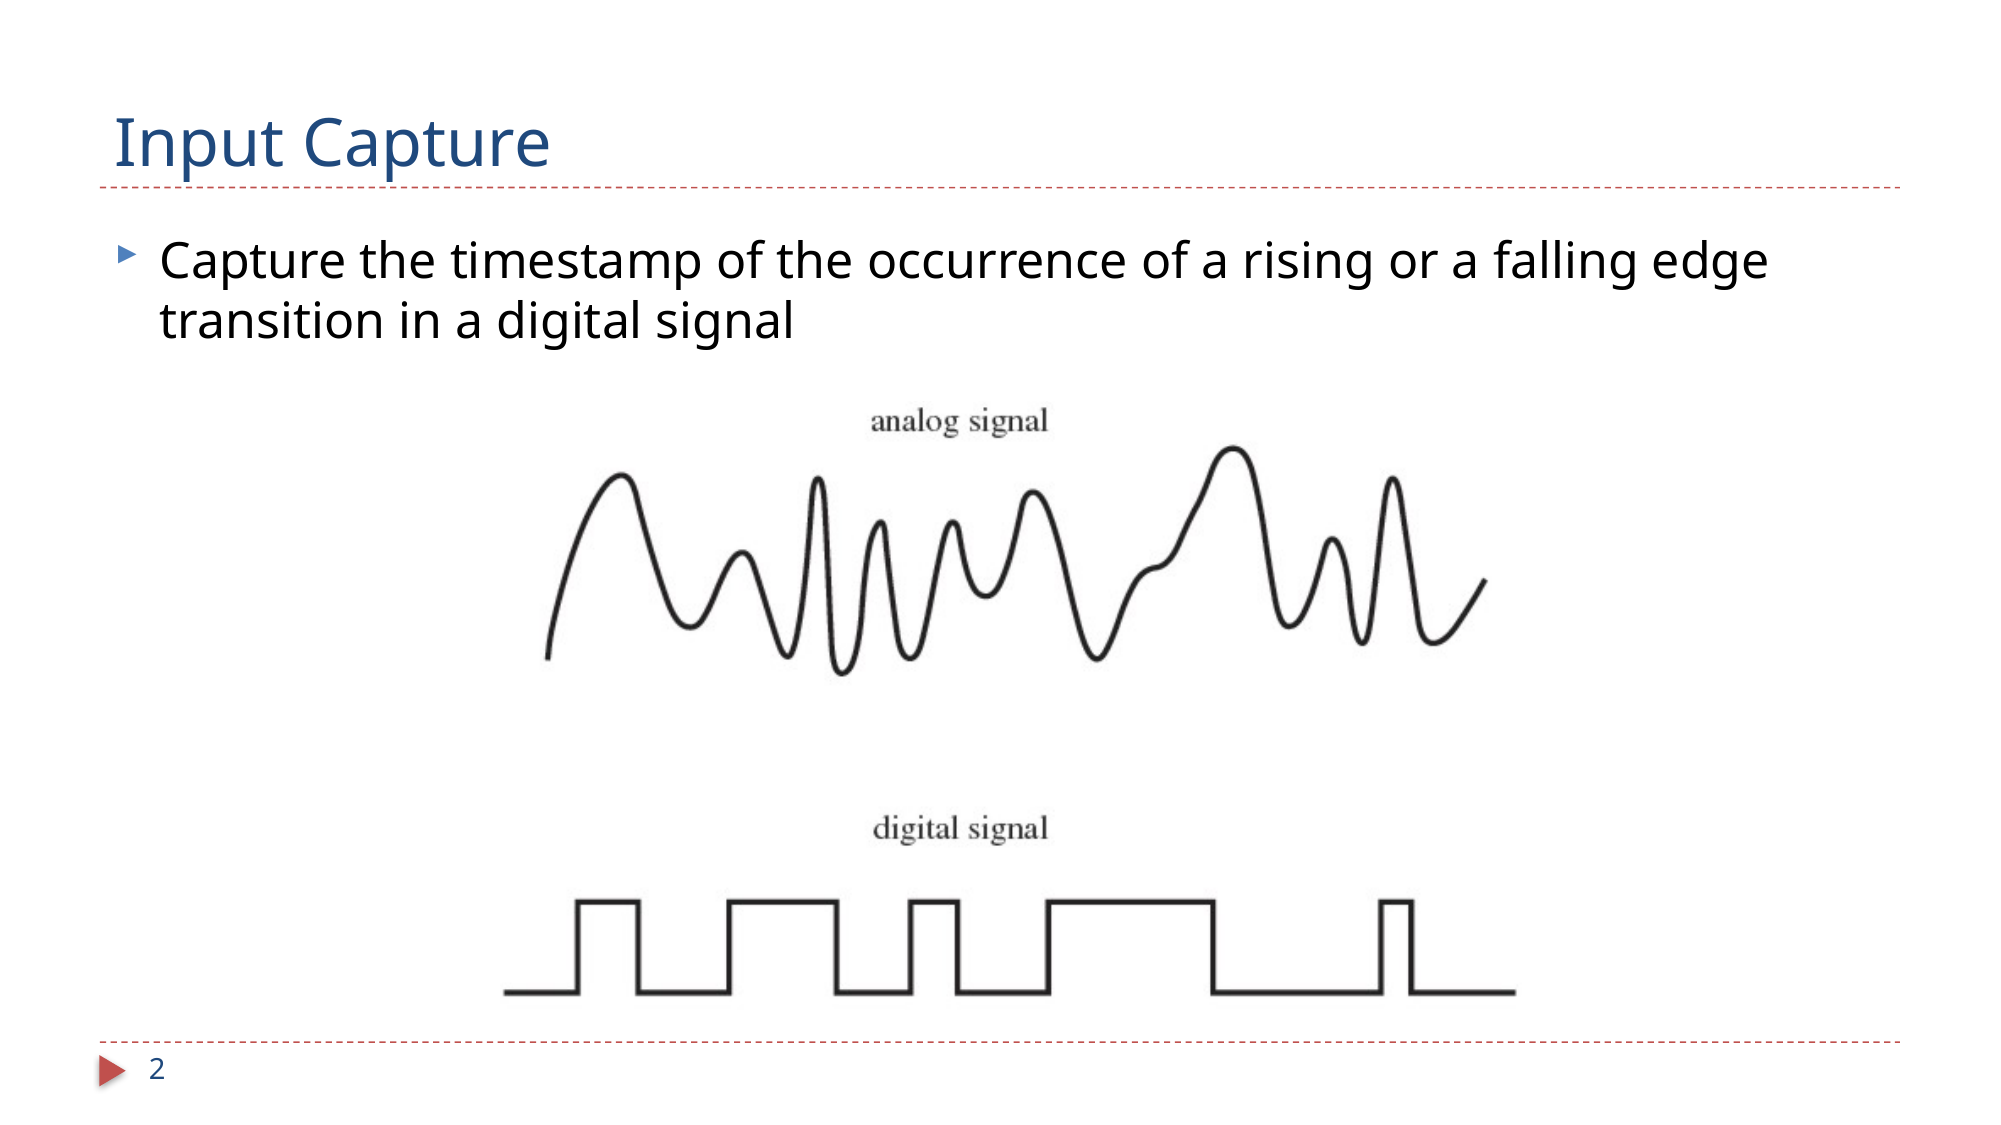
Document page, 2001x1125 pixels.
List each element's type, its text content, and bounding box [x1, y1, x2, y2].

picture [499, 401, 1522, 1011]
list Capture the timestamp of the occurrence of a rising or a falling edge transition in a digital signal [99, 220, 1900, 1031]
title Input Capture [99, 24, 1900, 188]
slide_number 2 [133, 1042, 568, 1103]
